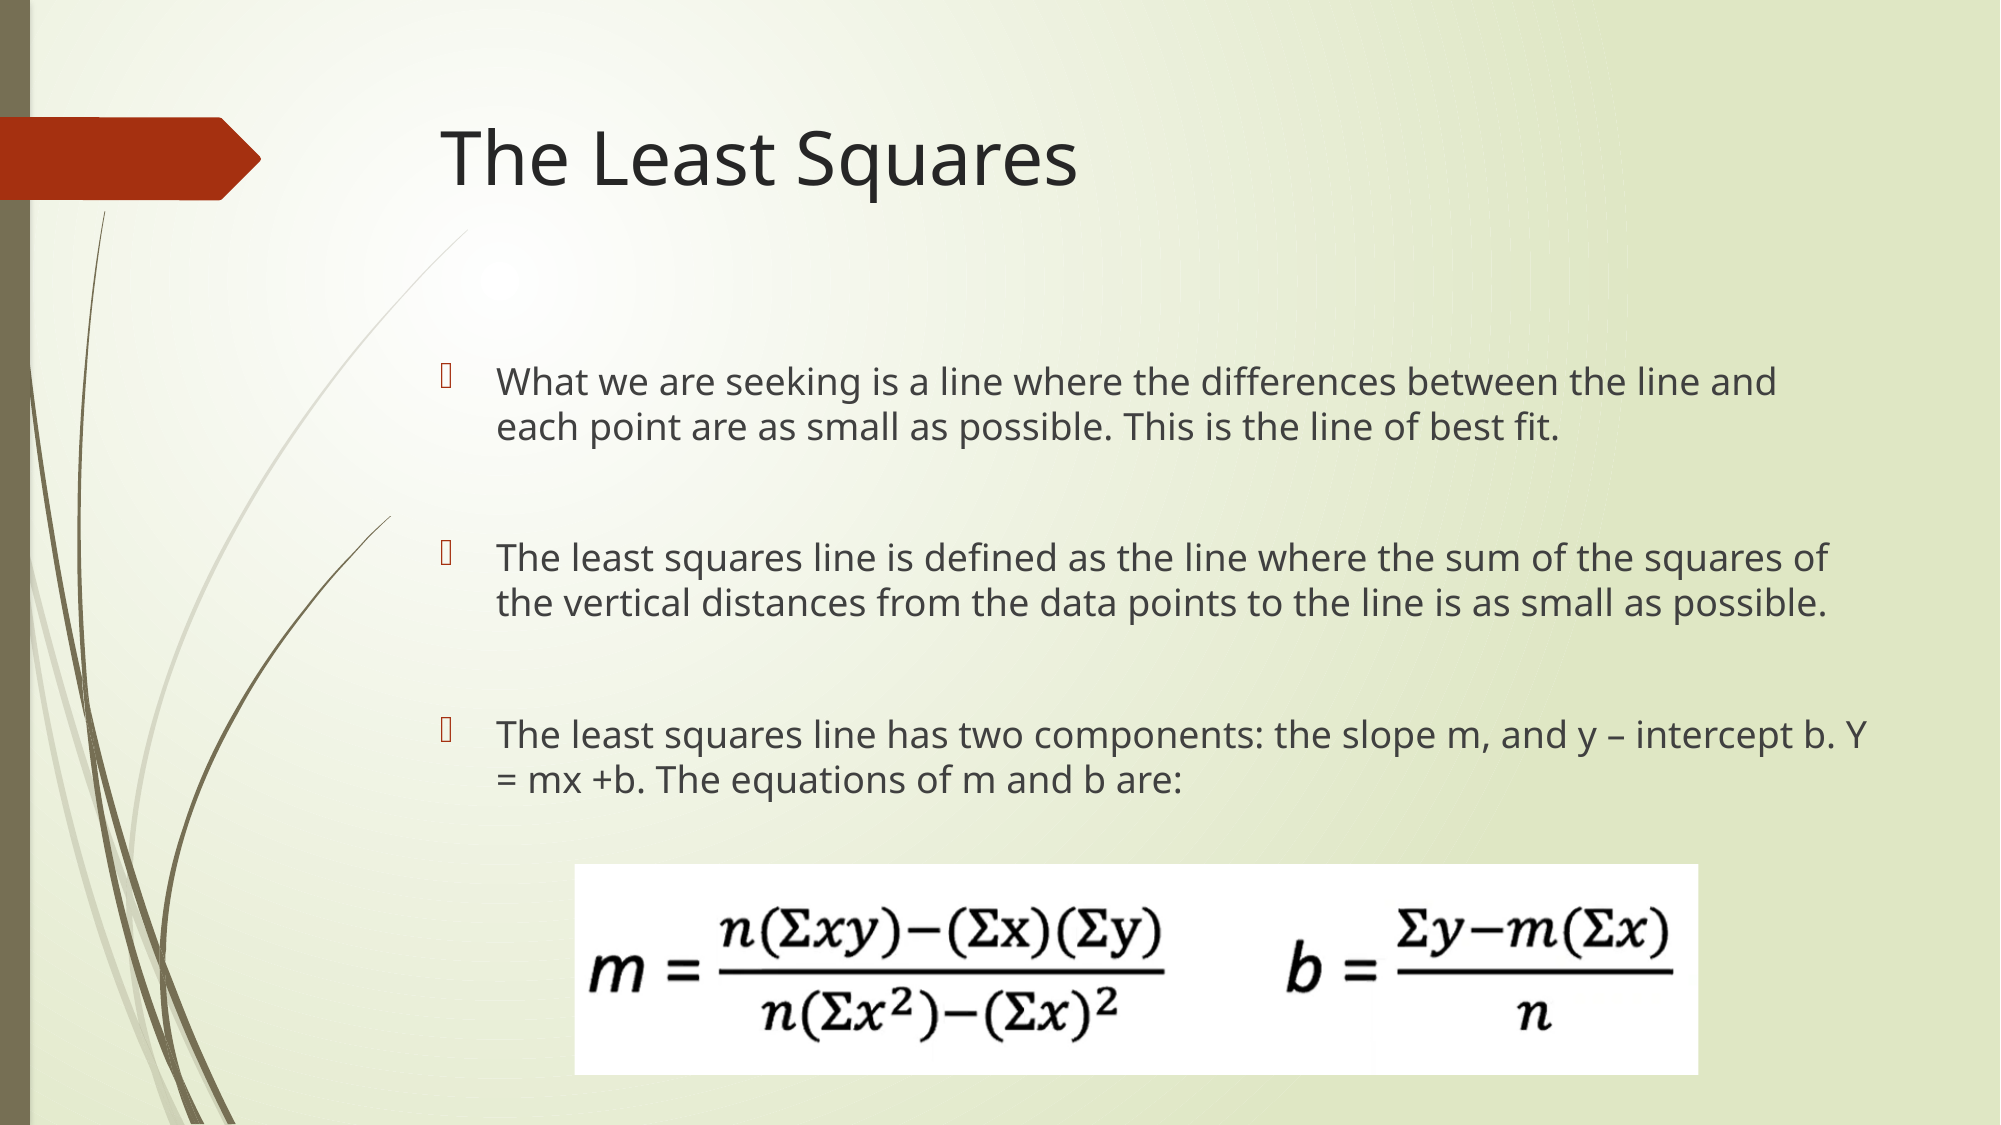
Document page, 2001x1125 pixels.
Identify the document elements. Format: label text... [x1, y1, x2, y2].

list What we are seeking is a line where the differences between the line and each point are as small as possible. This is the line of best fit. The least squares line is defined as the line where the sum of the squares of the vertical distances from the data points to the line is as small as possible. The least squares line has two components: the slope m, and y – intercept b. Y = mx +b. The equations of m and b are: [424, 350, 1888, 970]
title The Least Squares [425, 102, 1888, 313]
picture [574, 864, 1699, 1075]
